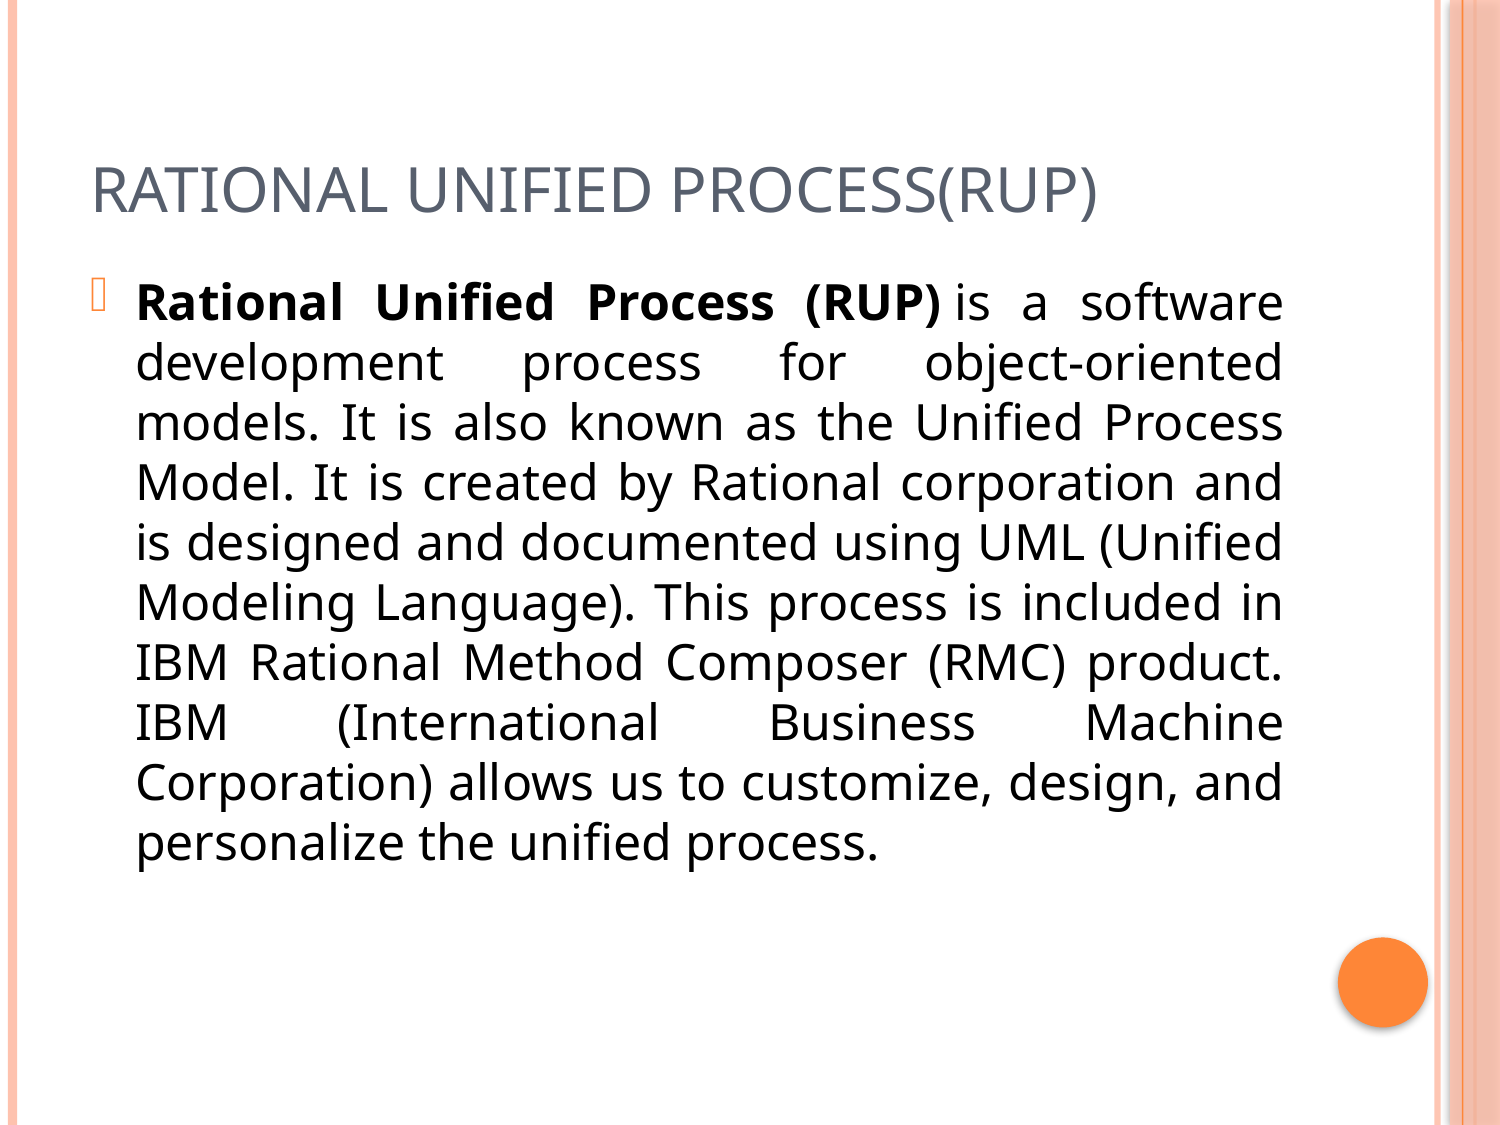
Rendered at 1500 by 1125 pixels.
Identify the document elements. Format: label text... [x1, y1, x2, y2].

list Rational Unified Process (RUP) is a software development process for object-oriented models. It is also known as the Unified Process Model. It is created by Rational corporation and is designed and documented using UML (Unified Modeling Language). This process is included in IBM Rational Method Composer (RMC) product. IBM (International Business Machine Corporation) allows us to customize, design, and personalize the unified process. [75, 262, 1300, 1062]
title Rational unified process(rup) [75, 45, 1300, 233]
